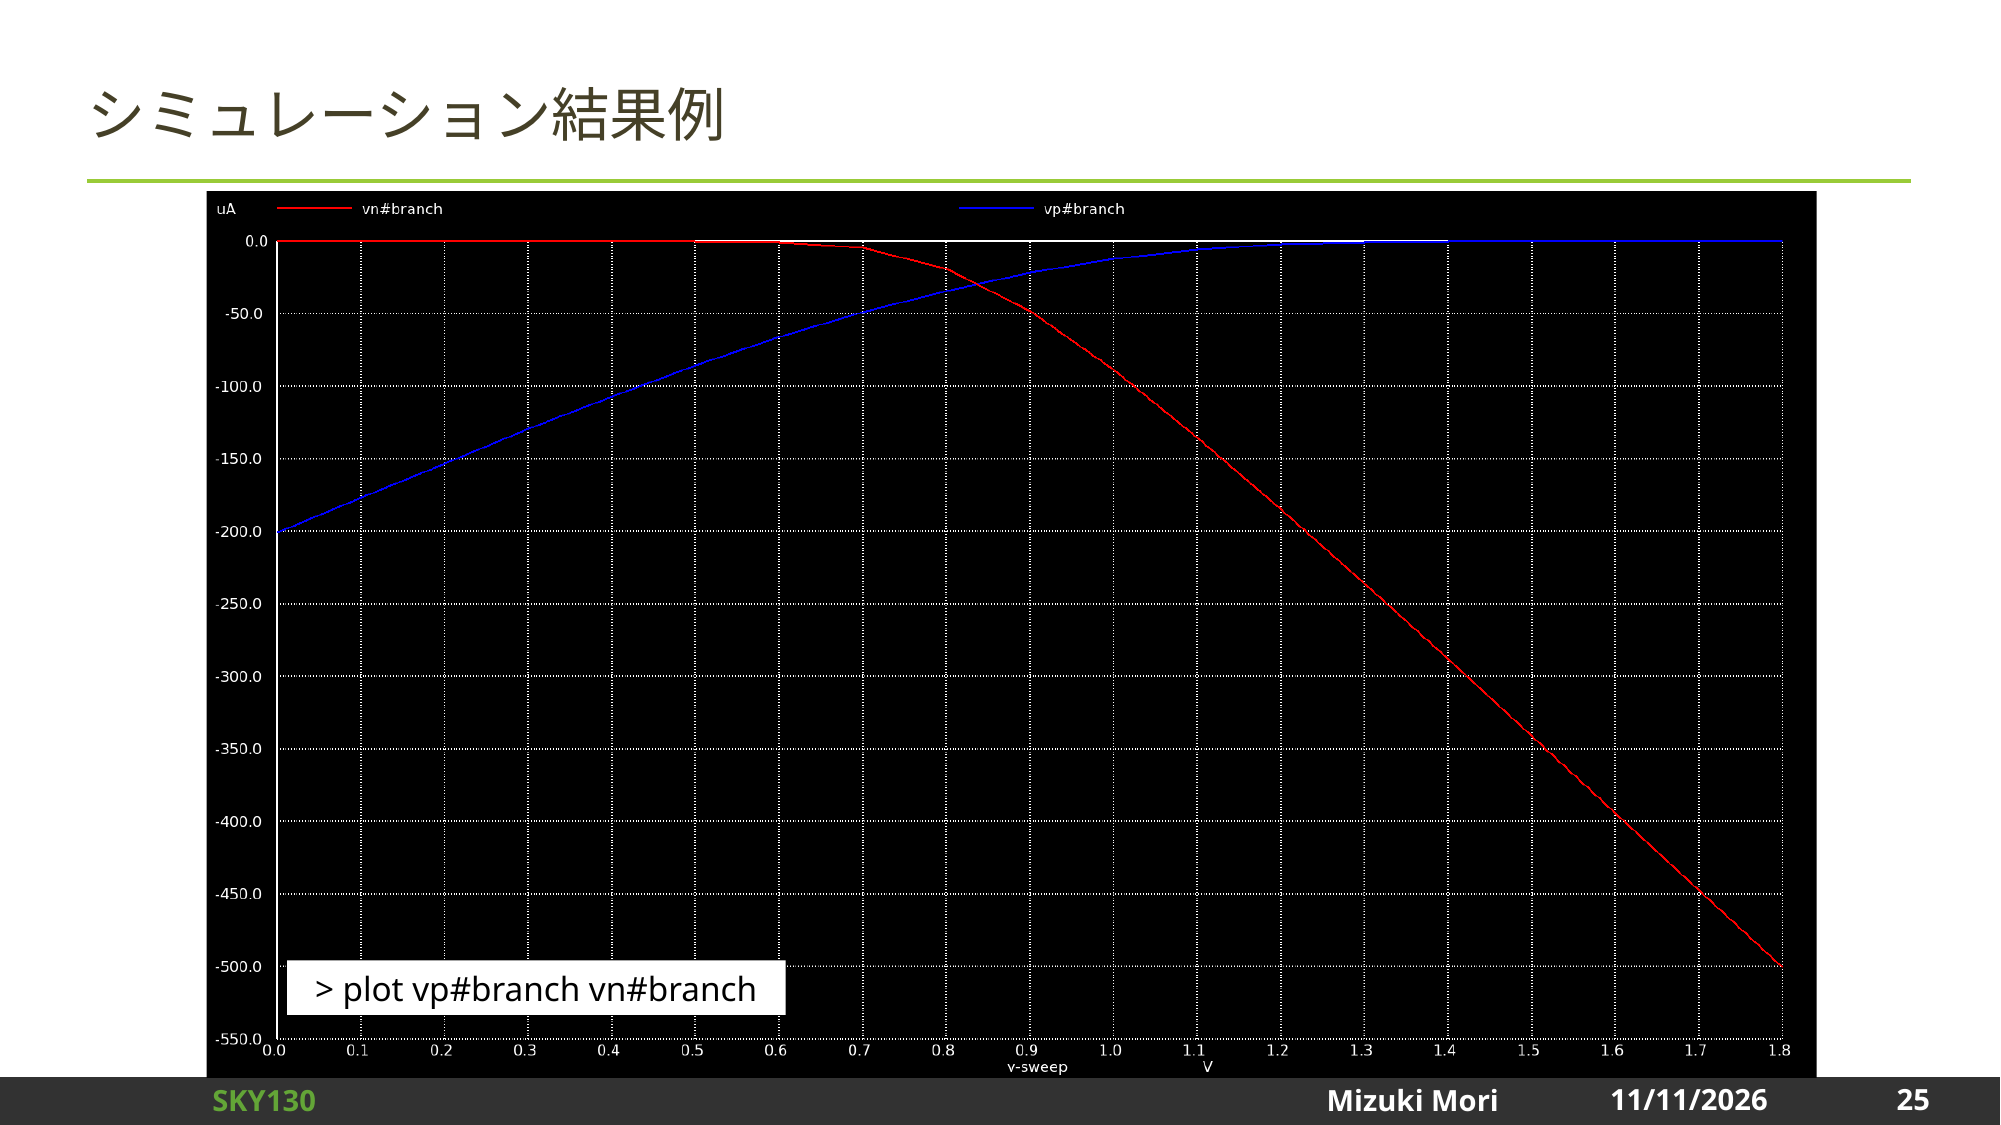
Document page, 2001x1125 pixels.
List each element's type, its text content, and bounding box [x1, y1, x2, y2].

picture [0, 190, 1817, 1125]
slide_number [1550, 1077, 1826, 1125]
title シミュレーション結果例 [72, 70, 1912, 163]
slide_number 25 [1826, 1076, 2000, 1125]
